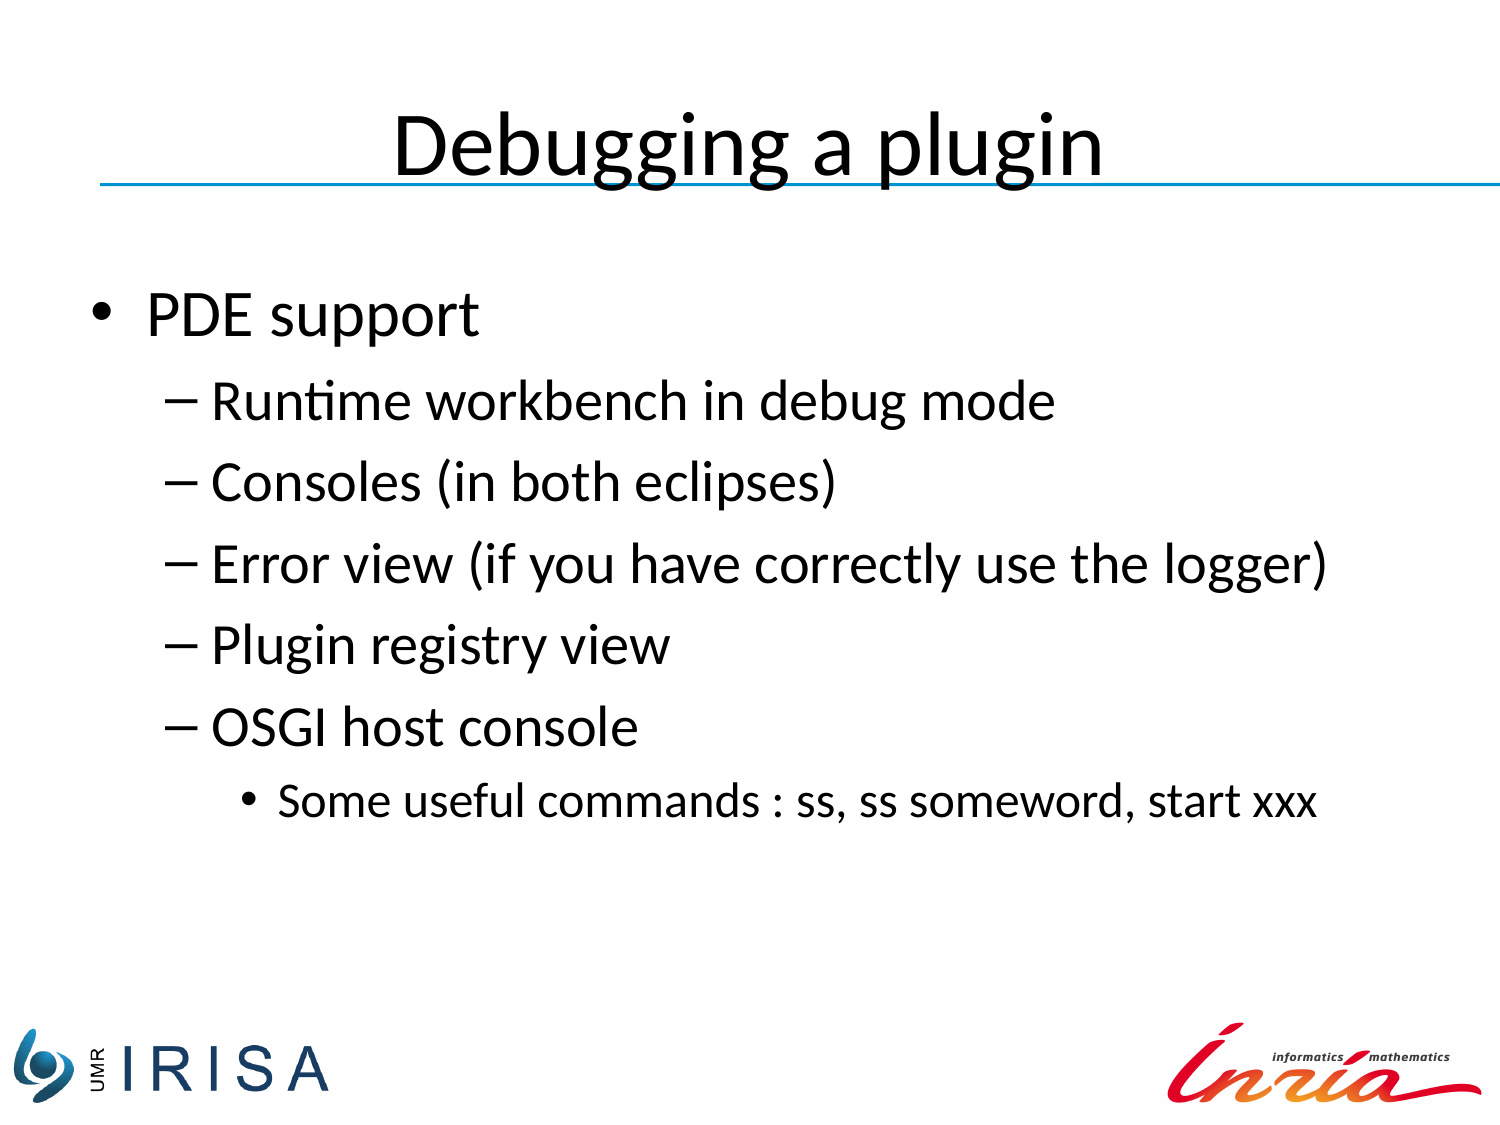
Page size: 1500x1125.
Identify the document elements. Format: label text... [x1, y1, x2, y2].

picture [1151, 1008, 1498, 1117]
list PDE support Runtime workbench in debug mode Consoles (in both eclipses) Error view (if you have correctly use the logger) Plugin registry view OSGI host console Some useful commands : ss, ss someword, start xxx [75, 262, 1425, 1005]
title Debugging a plugin [75, 45, 1425, 233]
picture [13, 1028, 329, 1103]
